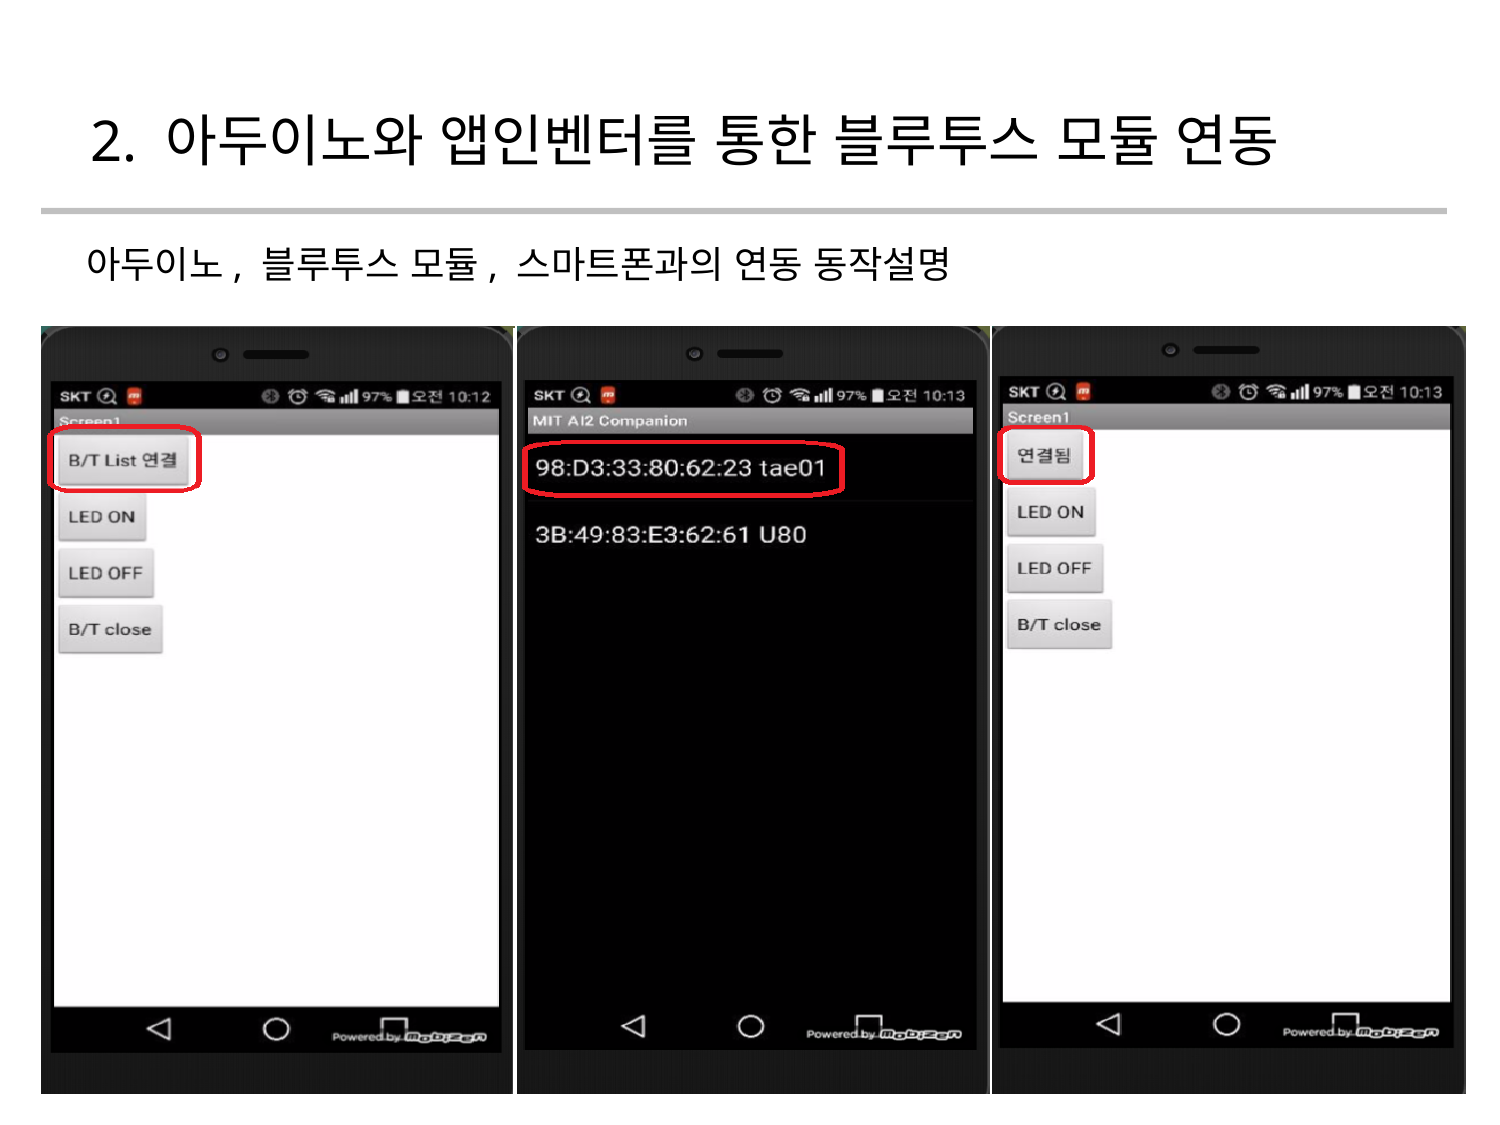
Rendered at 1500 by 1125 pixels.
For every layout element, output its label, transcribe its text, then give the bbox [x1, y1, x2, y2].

picture [41, 326, 515, 1095]
text_box 아두이노, 블루투스 모듈, 스마트폰과의 연동 동작설명 [71, 233, 967, 293]
picture [516, 326, 990, 1095]
title 2. 아두이노와 앱인벤터를 통한 블루투스 모듈 연동 [75, 45, 1425, 233]
picture [992, 326, 1466, 1095]
